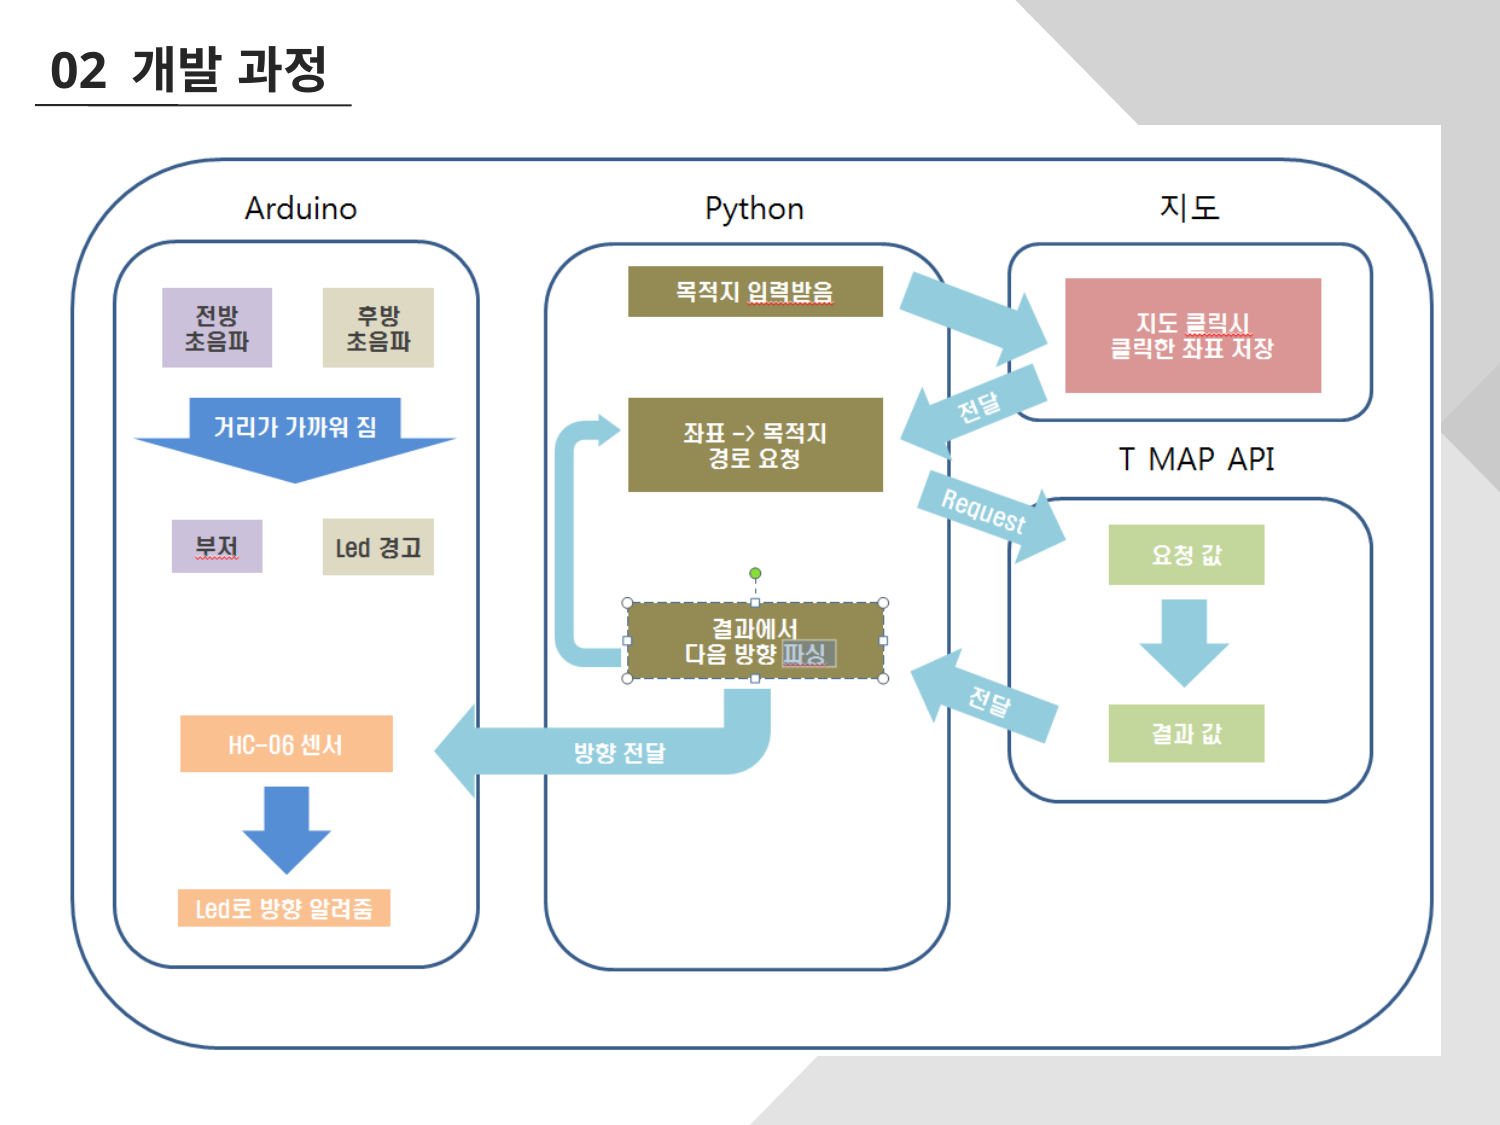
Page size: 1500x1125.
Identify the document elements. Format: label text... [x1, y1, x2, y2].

text_box 02 개발 과정 [35, 31, 739, 107]
picture [67, 125, 1441, 1057]
